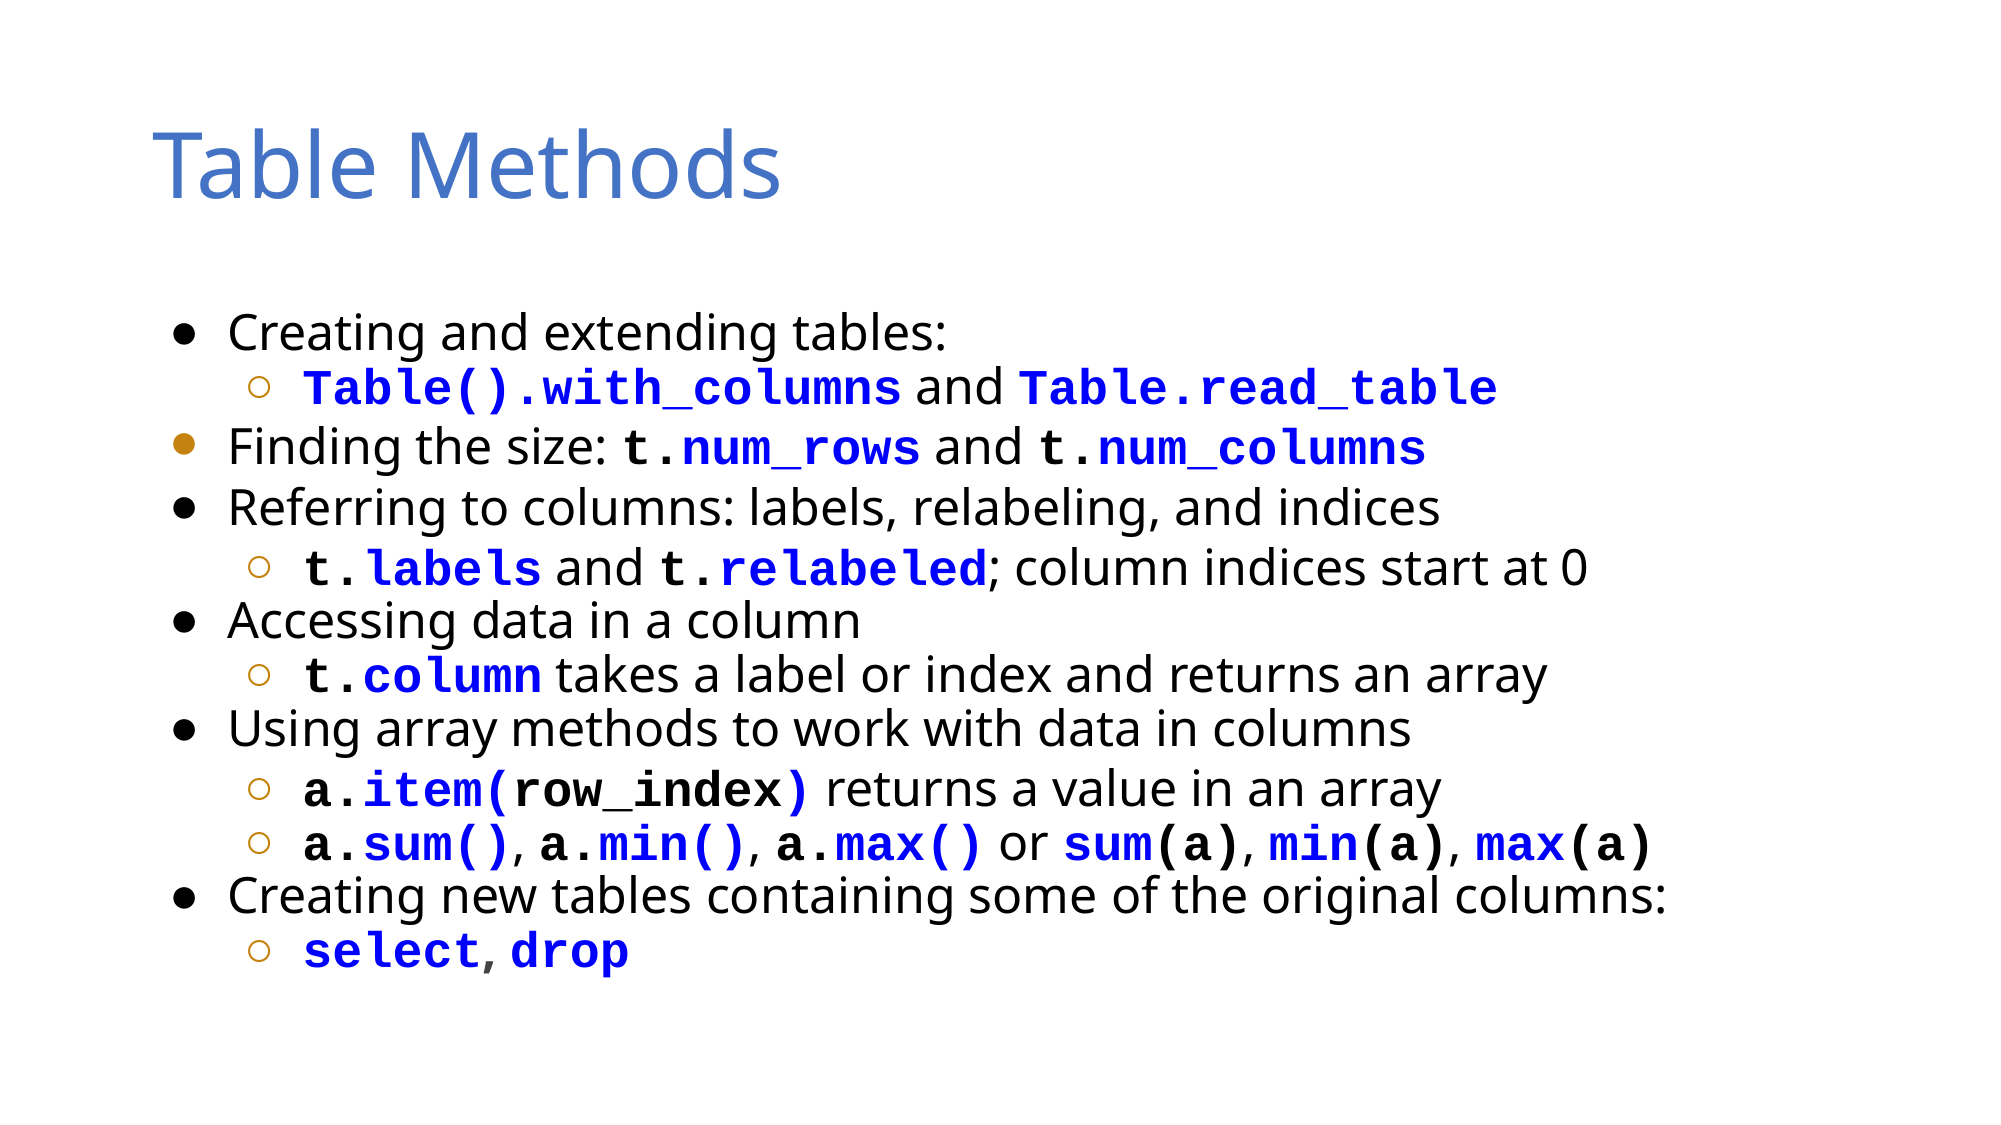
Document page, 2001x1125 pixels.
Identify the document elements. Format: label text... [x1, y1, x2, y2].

list Creating and extending tables: Table().with_columns and Table.read_table Finding the size: t.num_rows and t.num_columns Referring to columns: labels, relabeling, and indices t.labels and t.relabeled; column indices start at 0 Accessing data in a column t.column takes a label or index and returns an array Using array methods to work with data in columns a.item(row_index) returns a value in an array a.sum(), a.min(), a.max() or sum(a), min(a), max(a) Creating new tables containing some of the original columns: select, drop [137, 299, 1863, 1014]
title Table Methods [137, 59, 1863, 278]
